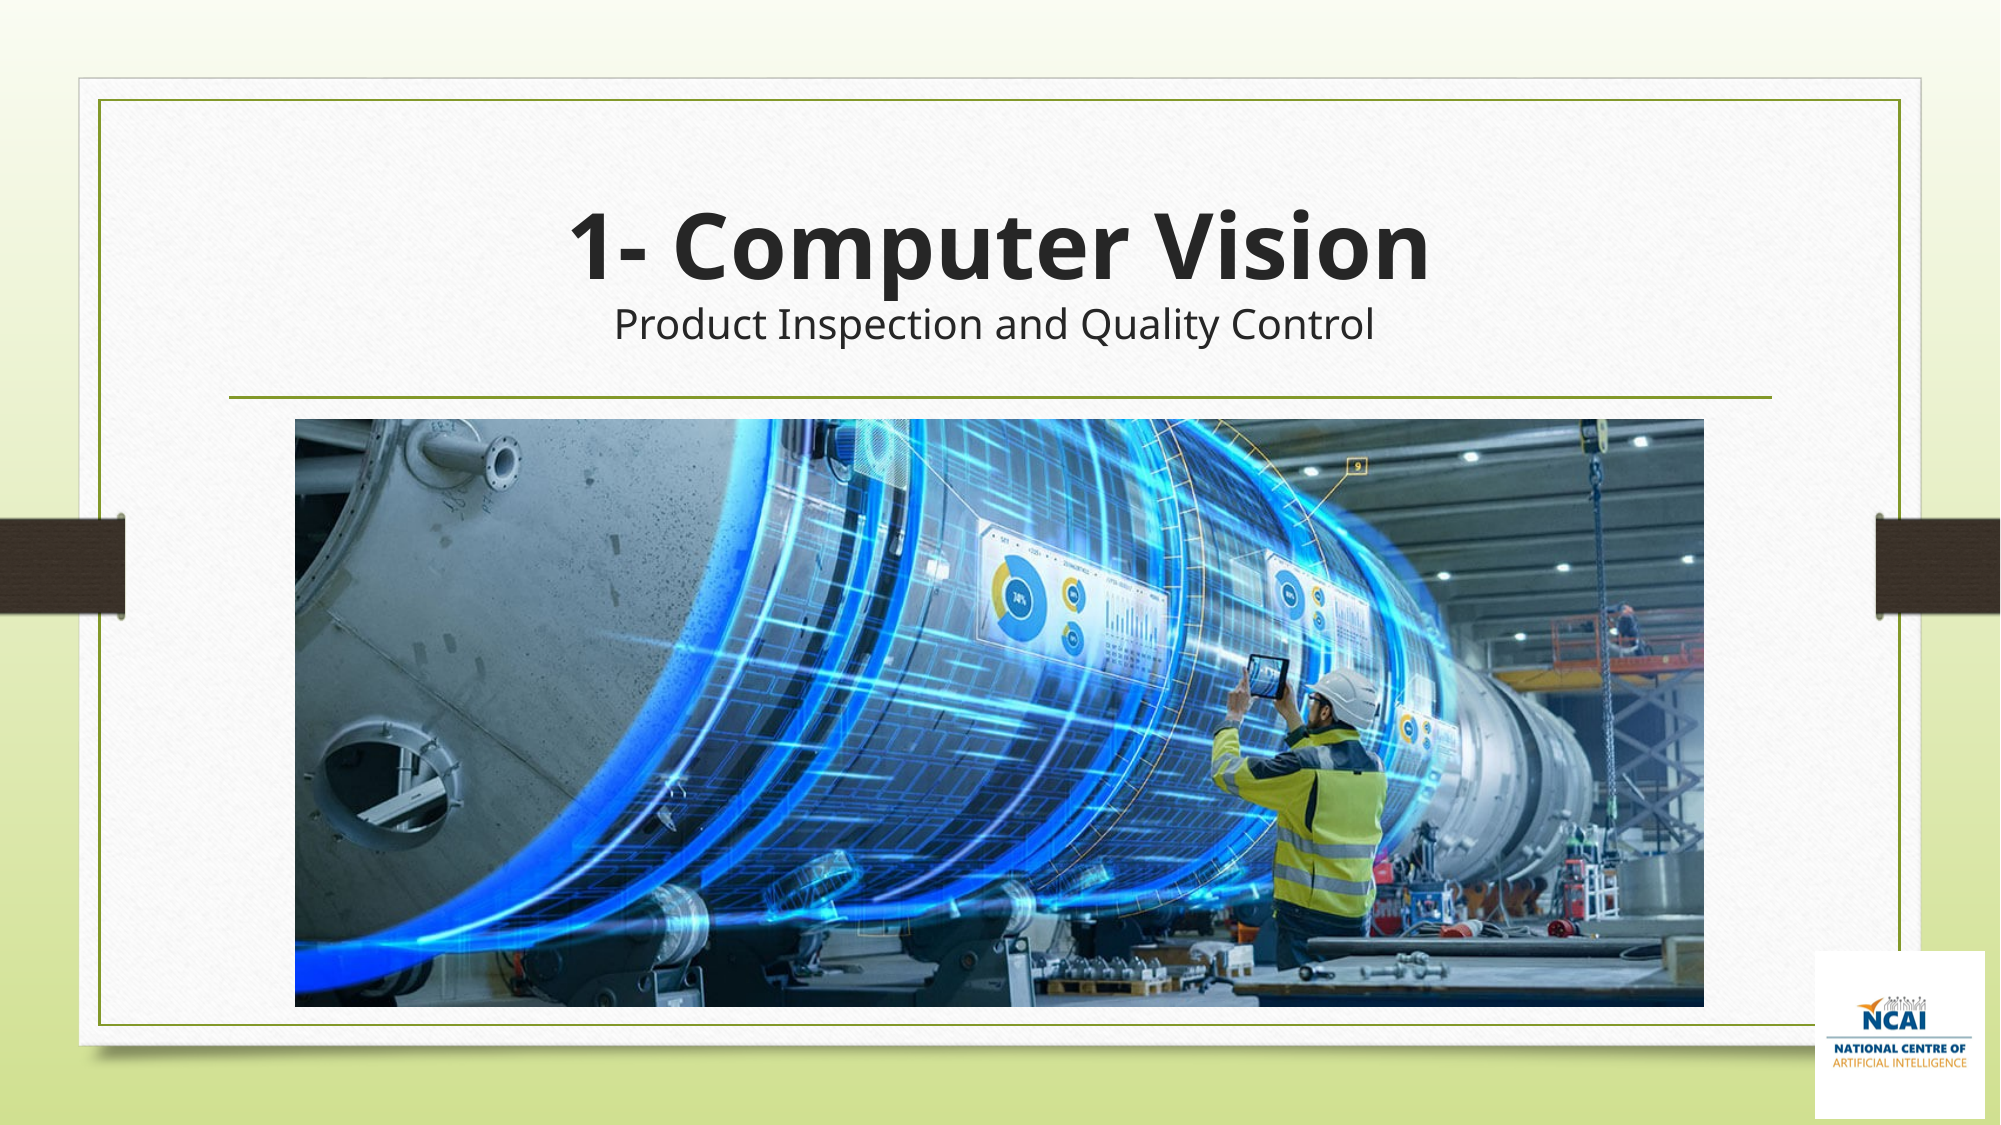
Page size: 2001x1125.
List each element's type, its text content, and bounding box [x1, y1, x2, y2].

picture [0, 0, 2001, 1125]
title 1- Computer Vision Product Inspection and Quality Control [212, 161, 1788, 375]
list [295, 419, 1705, 1007]
